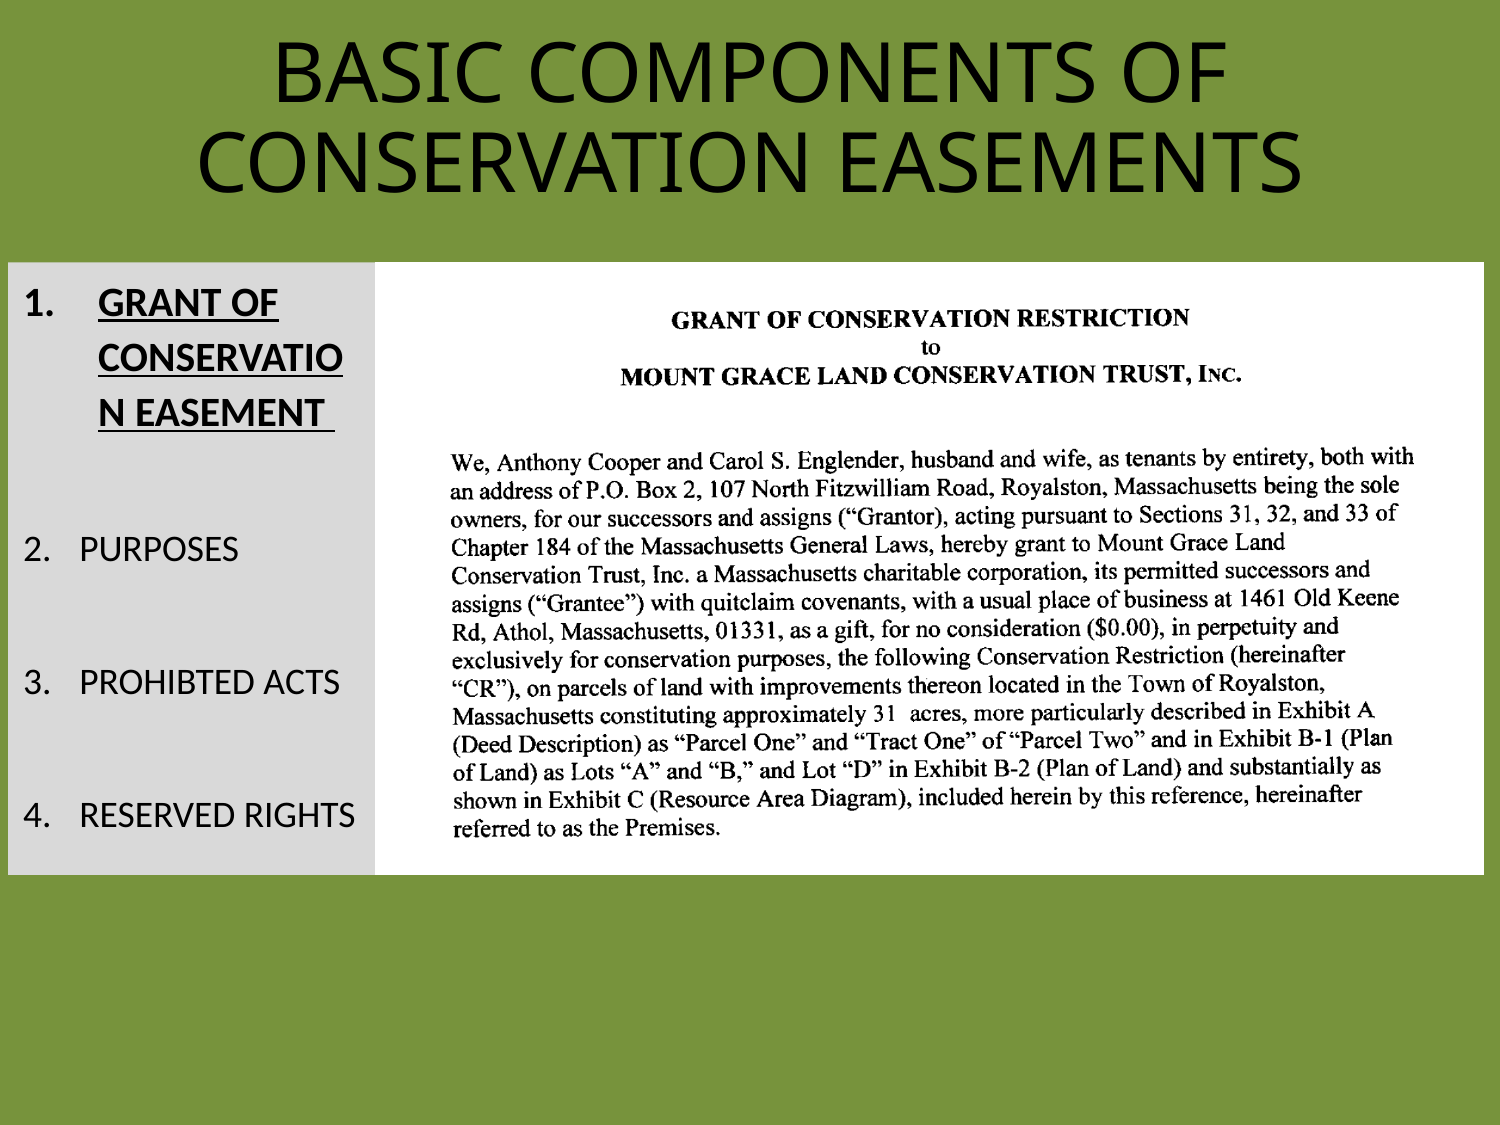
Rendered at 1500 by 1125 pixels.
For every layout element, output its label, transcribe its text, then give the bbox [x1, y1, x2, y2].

title BASIC COMPONENTS OF CONSERVATION EASEMENTS [24, 12, 1475, 219]
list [374, 262, 1484, 875]
list GRANT OF CONSERVATION EASEMENT PURPOSES PROHIBTED ACTS RESERVED RIGHTS [8, 262, 374, 875]
